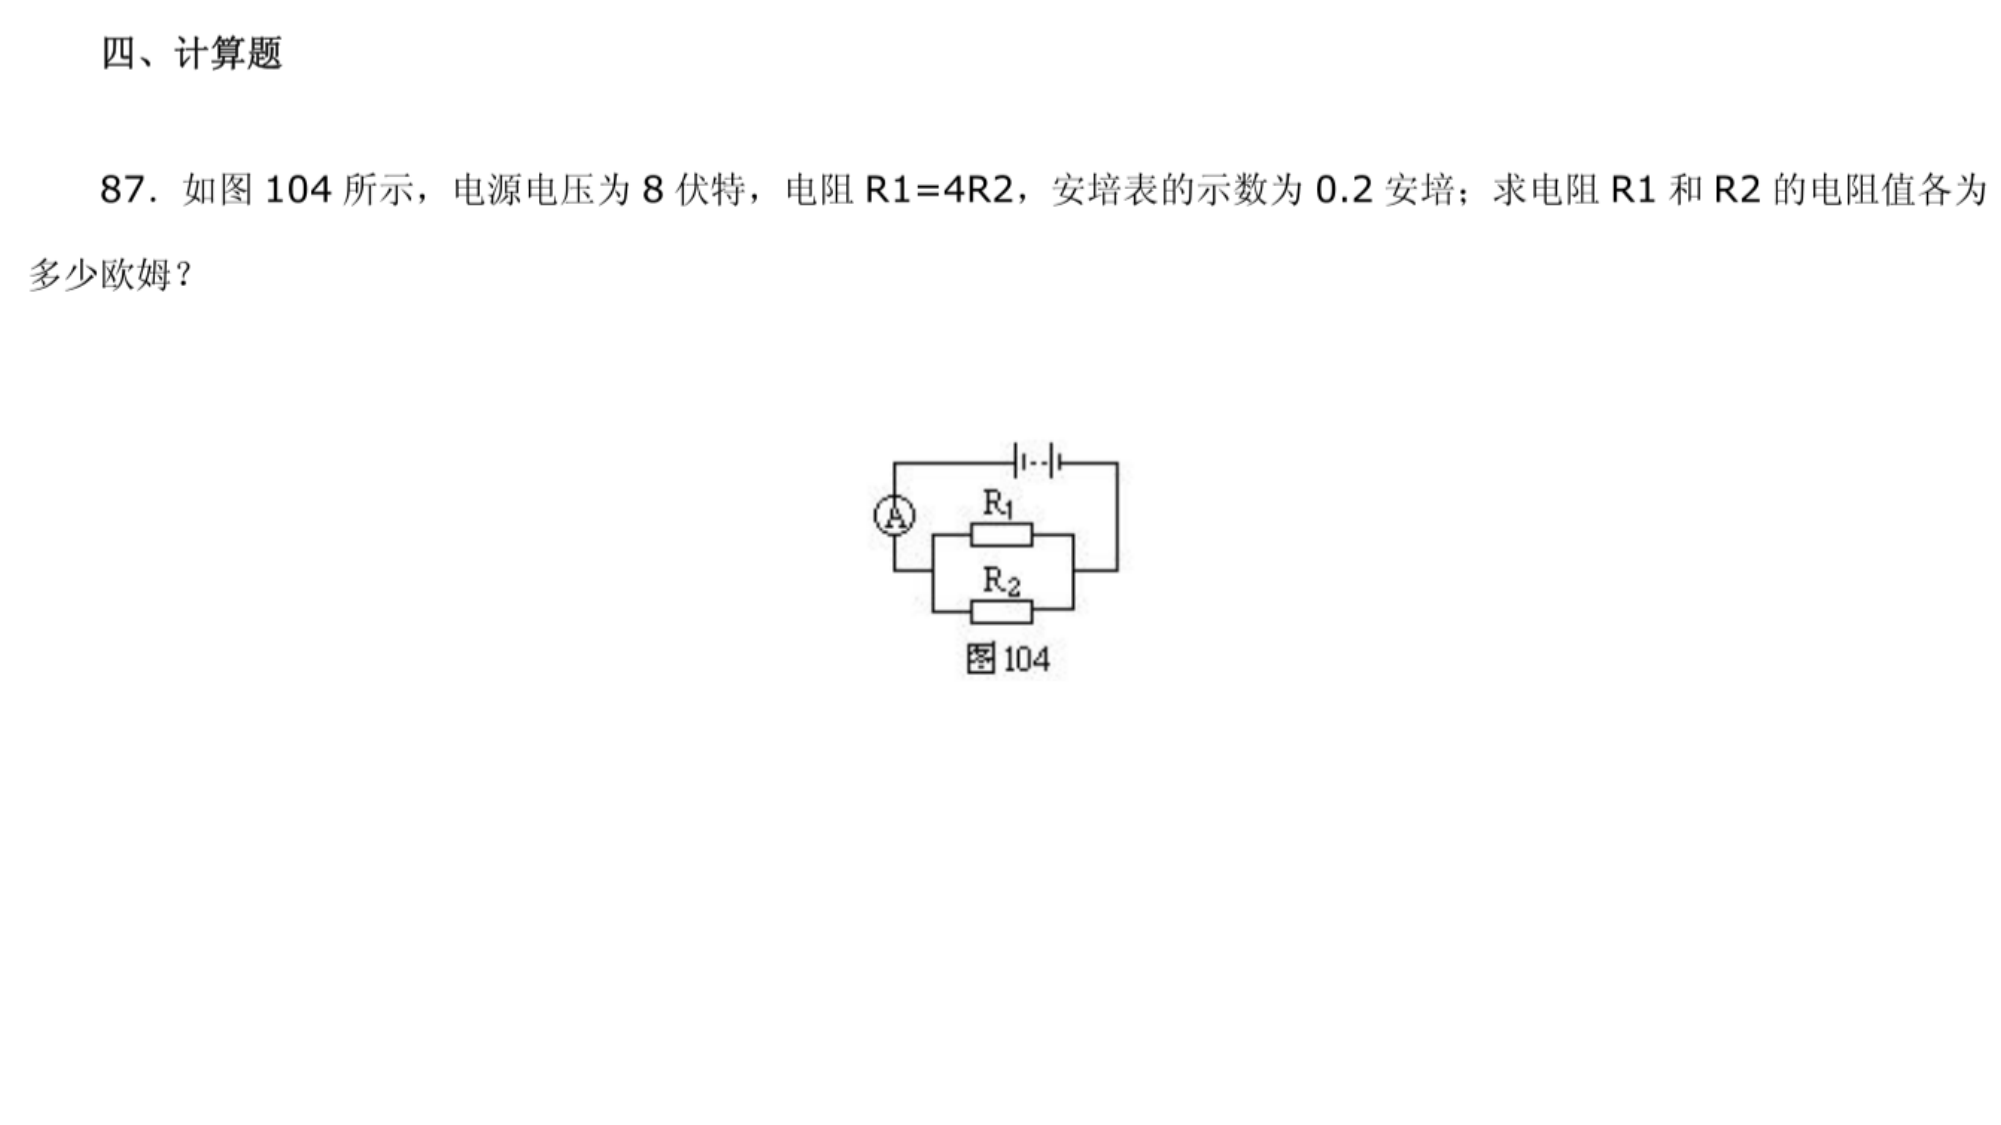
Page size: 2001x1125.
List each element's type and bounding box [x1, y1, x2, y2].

picture [0, 19, 2000, 693]
